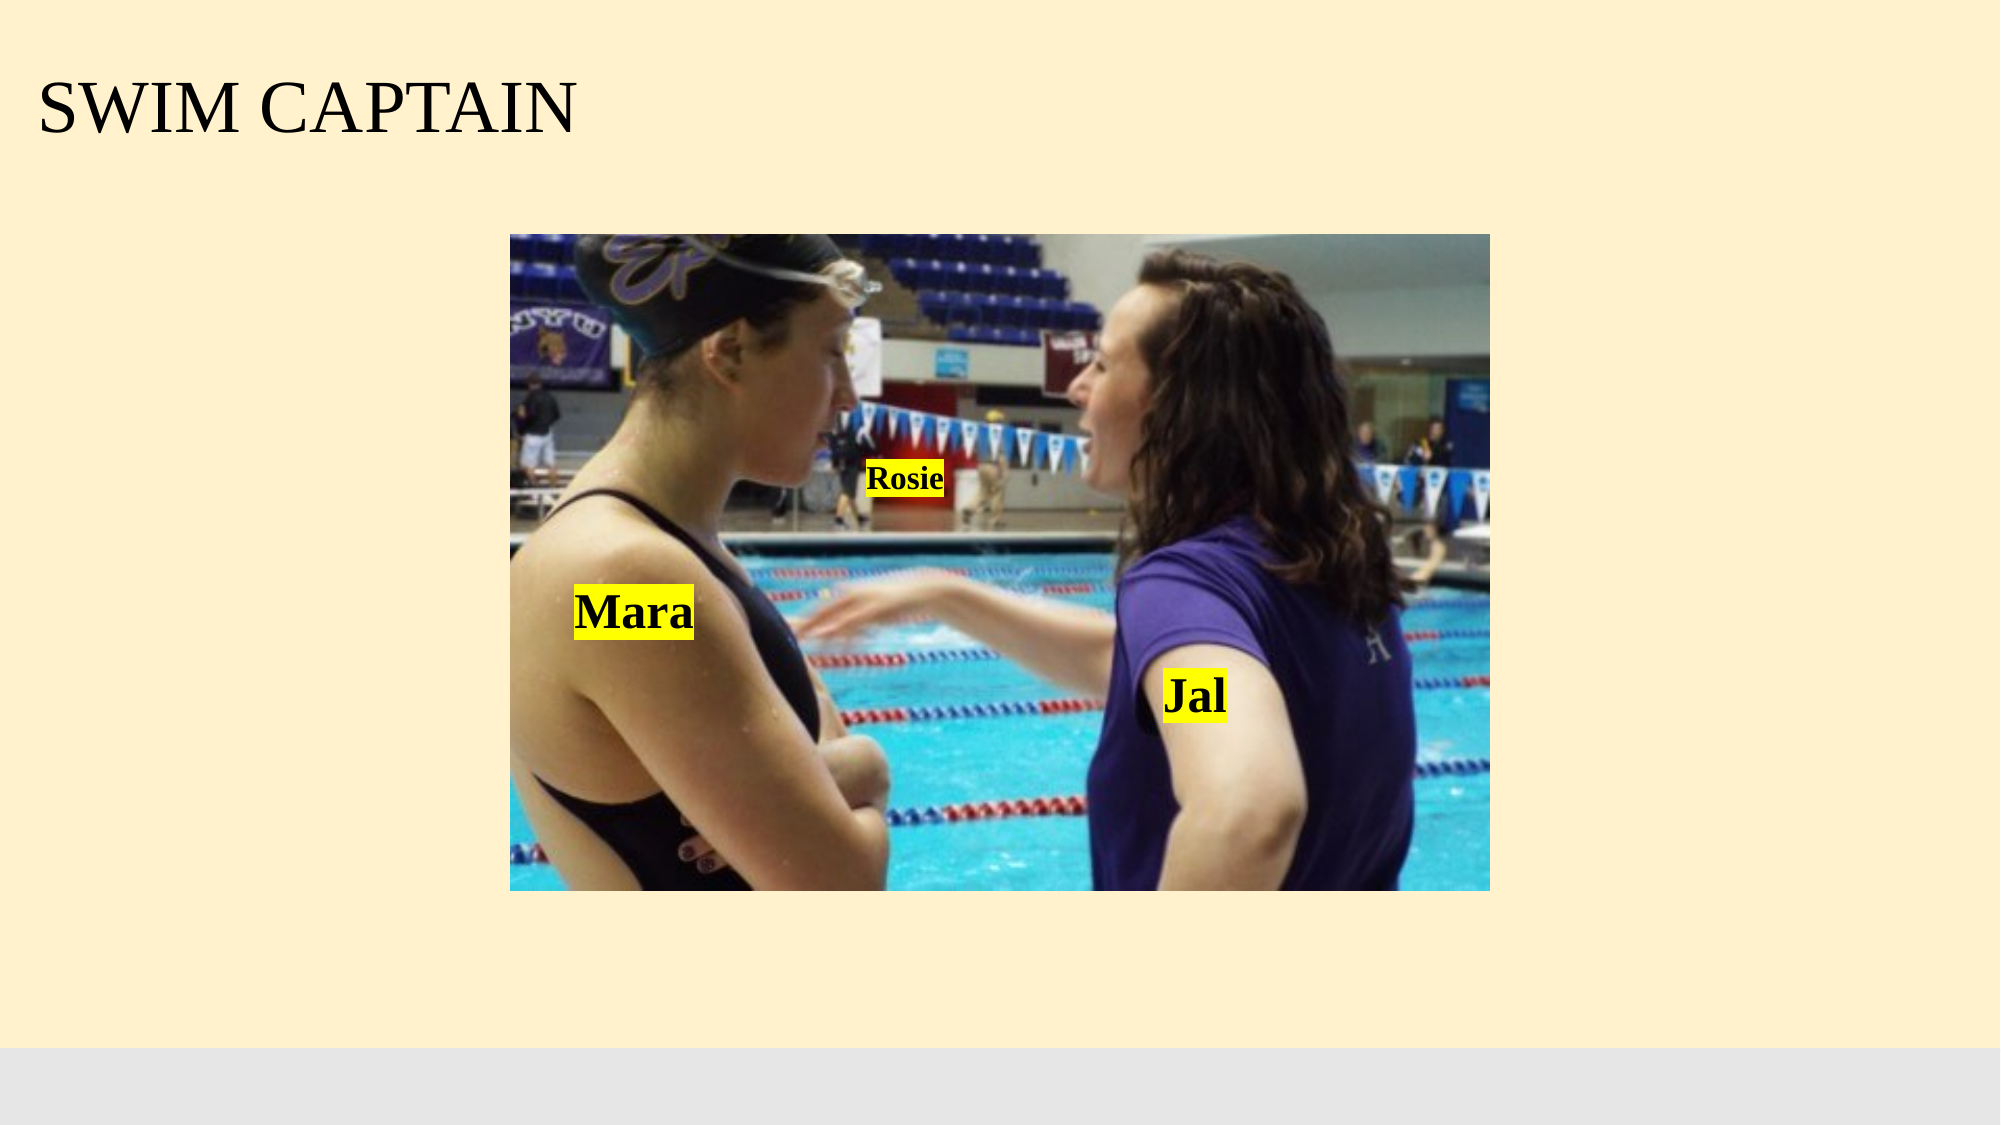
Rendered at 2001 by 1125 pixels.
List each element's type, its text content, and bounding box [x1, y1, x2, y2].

picture [510, 234, 1490, 891]
text_box Swim Captain [22, 0, 1748, 217]
